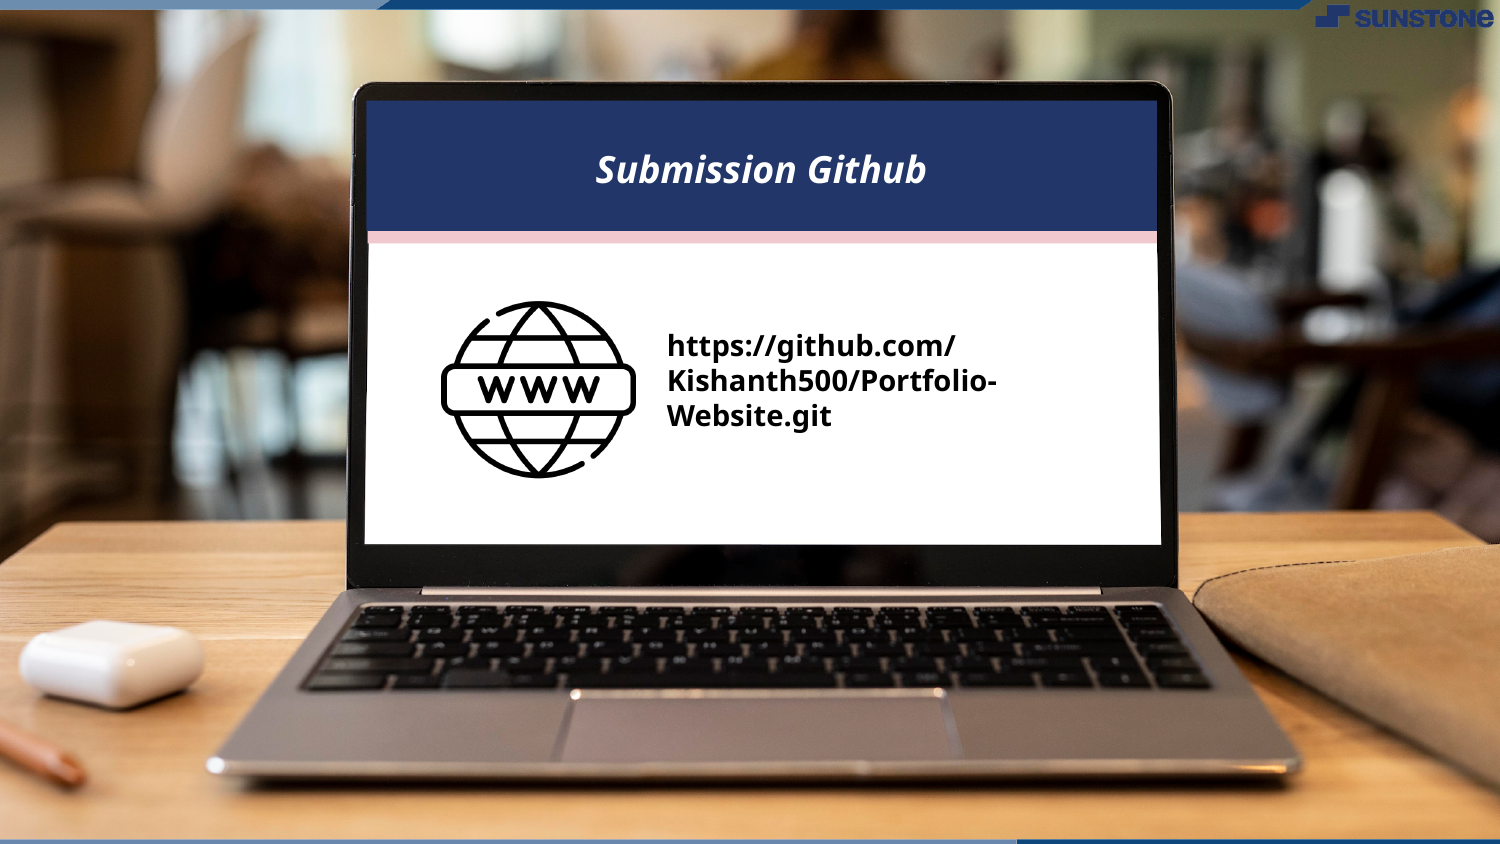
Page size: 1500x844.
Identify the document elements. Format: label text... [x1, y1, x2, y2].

picture [0, 0, 1500, 844]
text_box https://github.com/Kishanth500/Portfolio-Website.git [652, 320, 1127, 440]
list Submission Github [432, 131, 1091, 206]
